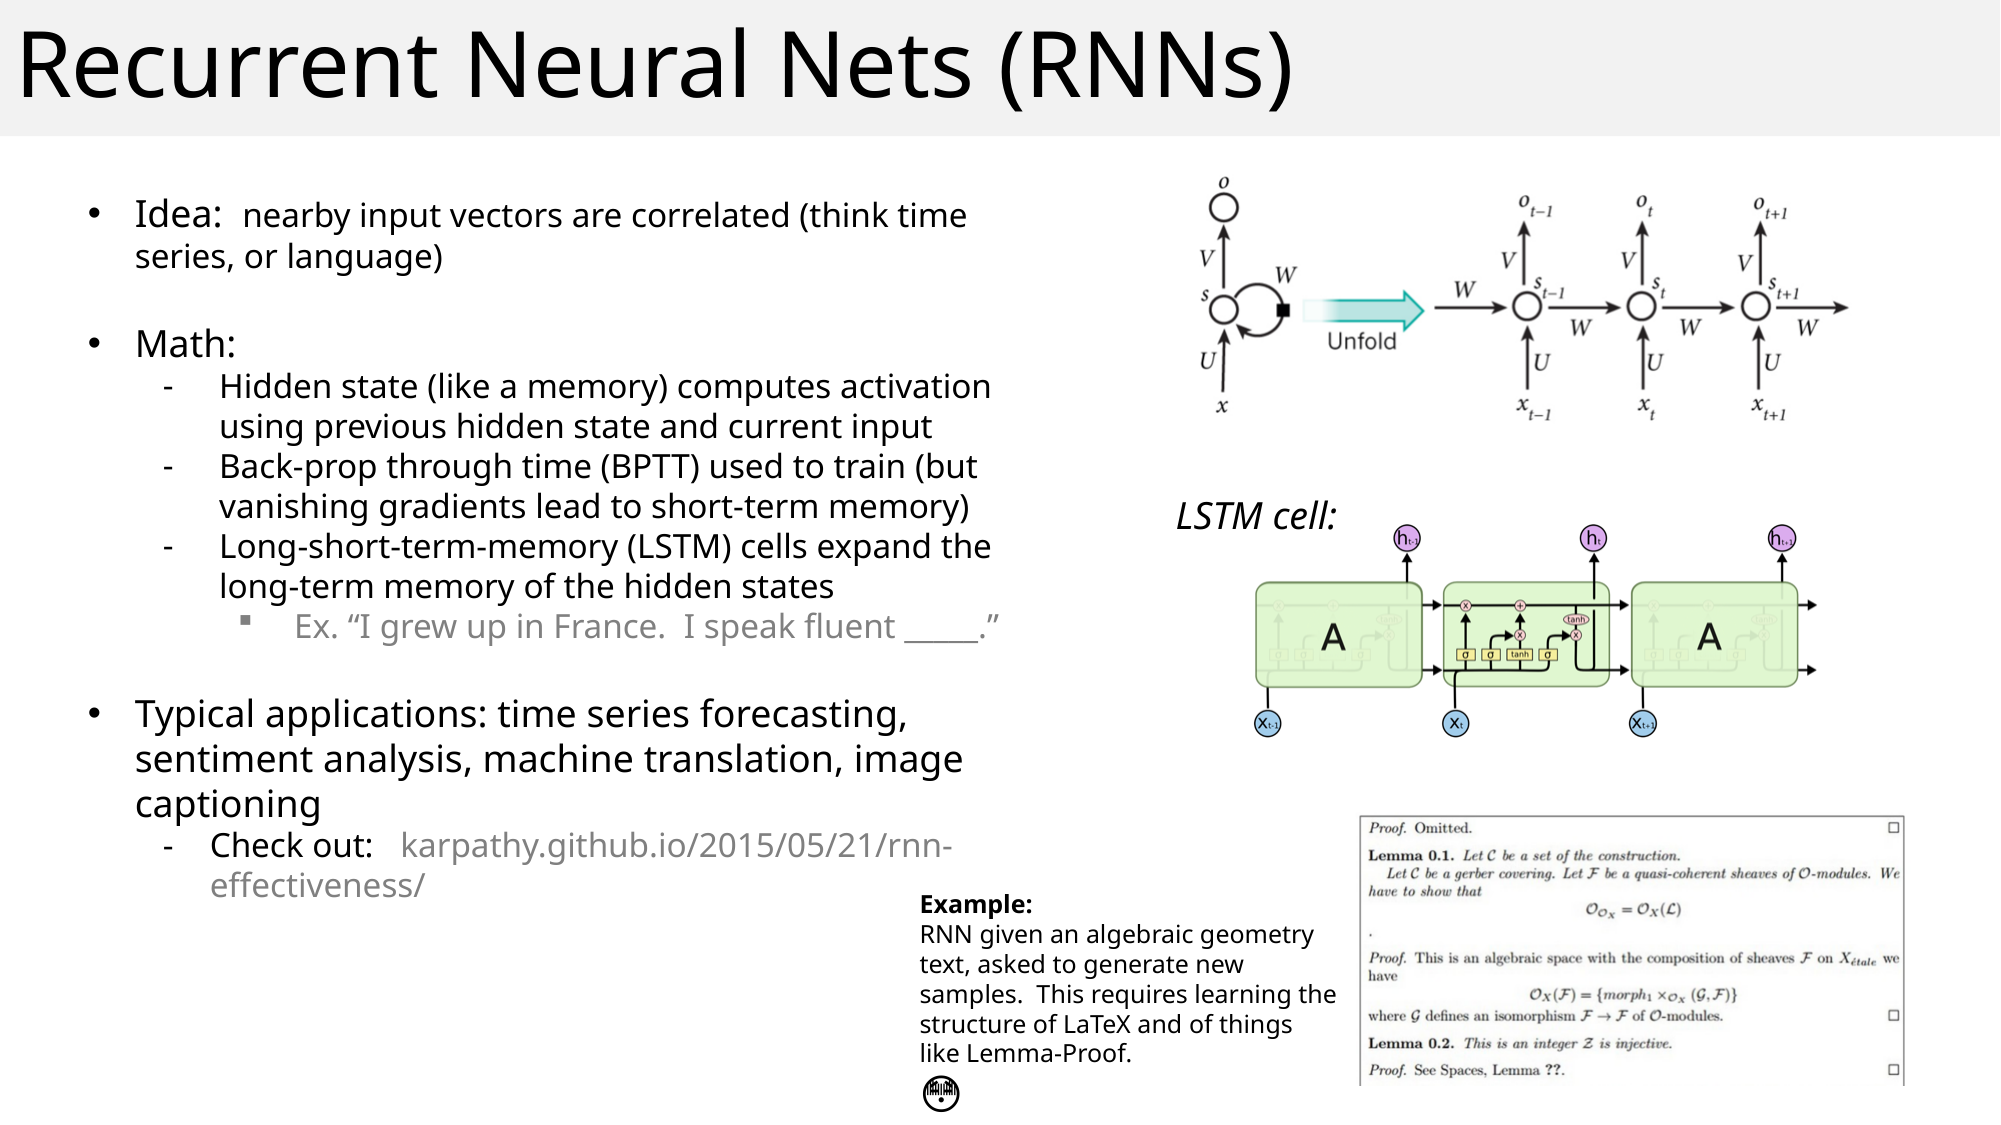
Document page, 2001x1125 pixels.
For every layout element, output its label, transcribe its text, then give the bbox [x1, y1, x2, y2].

text_box Example: RNN given an algebraic geometry text, asked to generate new samples. This requires learning the structure of LaTeX and of things like Lemma-Proof. 😳 [904, 880, 1354, 1125]
text_box Idea: nearby input vectors are correlated (think time series, or language) Math: Hidden state (like a memory) computes activation using previous hidden state and current input Back-prop through time (BPTT) used to train (but vanishing gradients lead to short-term memory) Long-short-term-memory (LSTM) cells expand the long-term memory of the hidden states Ex. “I grew up in France. I speak fluent _____.” Typical applications: time series forecasting, sentiment analysis, machine translation, image captioning Check out: karpathy.github.io/2015/05/21/rnn-effectiveness/ [73, 182, 1073, 912]
text_box LSTM cell: [1160, 484, 1353, 545]
picture [1240, 514, 1823, 746]
picture [1353, 807, 1912, 1086]
picture [1177, 166, 1863, 437]
title Recurrent Neural Nets (RNNs) [0, 0, 2000, 137]
